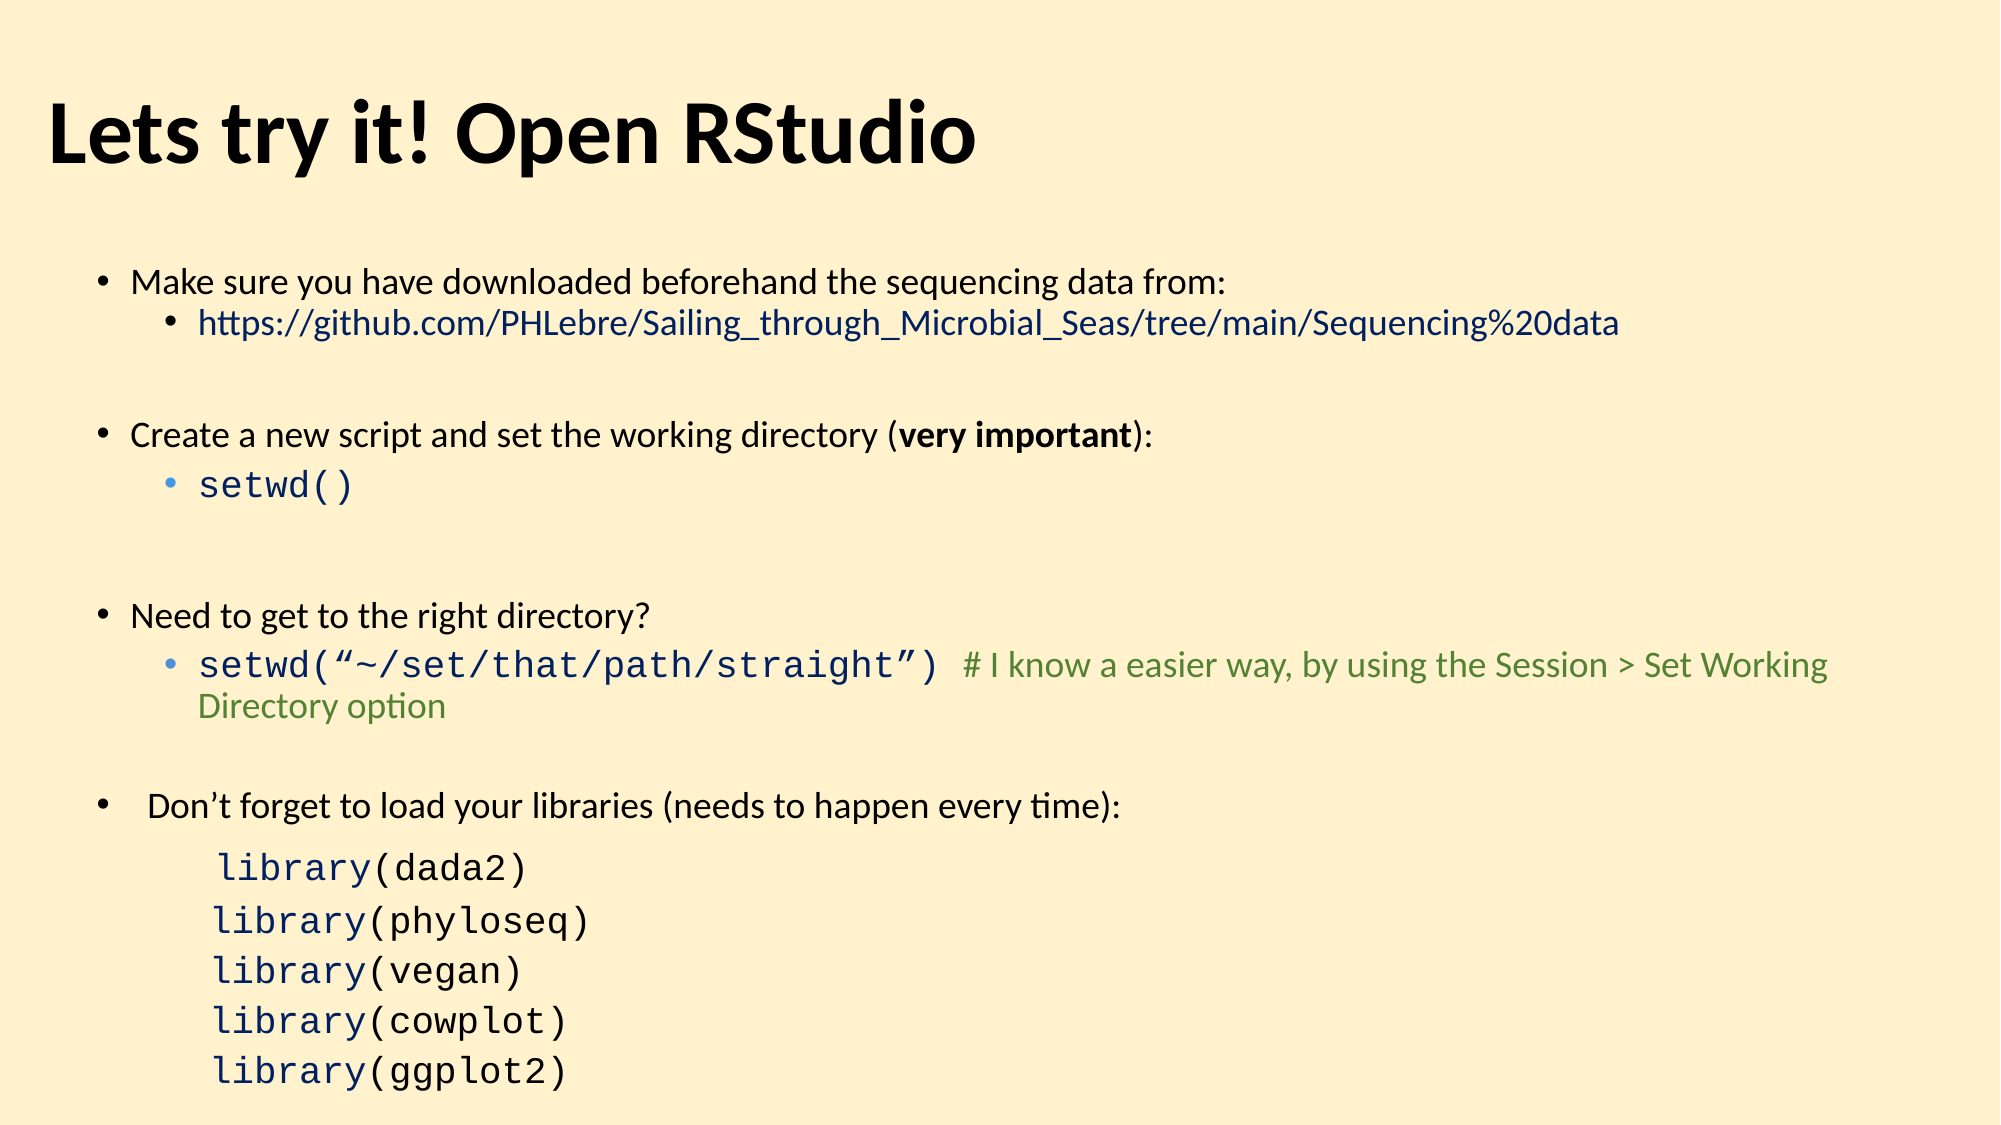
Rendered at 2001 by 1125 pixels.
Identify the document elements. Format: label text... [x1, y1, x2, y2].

title Lets try it! Open RStudio [33, 24, 1759, 243]
list Make sure you have downloaded beforehand the sequencing data from: https://github.com/PHLebre/Sailing_through_Microbial_Seas/tree/main/Sequencing%20data Create a new script and set the working directory (very important): setwd() Need to get to the right directory? setwd(“~/set/that/path/straight”) # I know a easier way, by using the Session > Set Working Directory option Don’t forget to load your libraries (needs to happen every time): library(dada2) library(phyloseq) library(vegan) library(cowplot) library(ggplot2) [81, 254, 1879, 1101]
